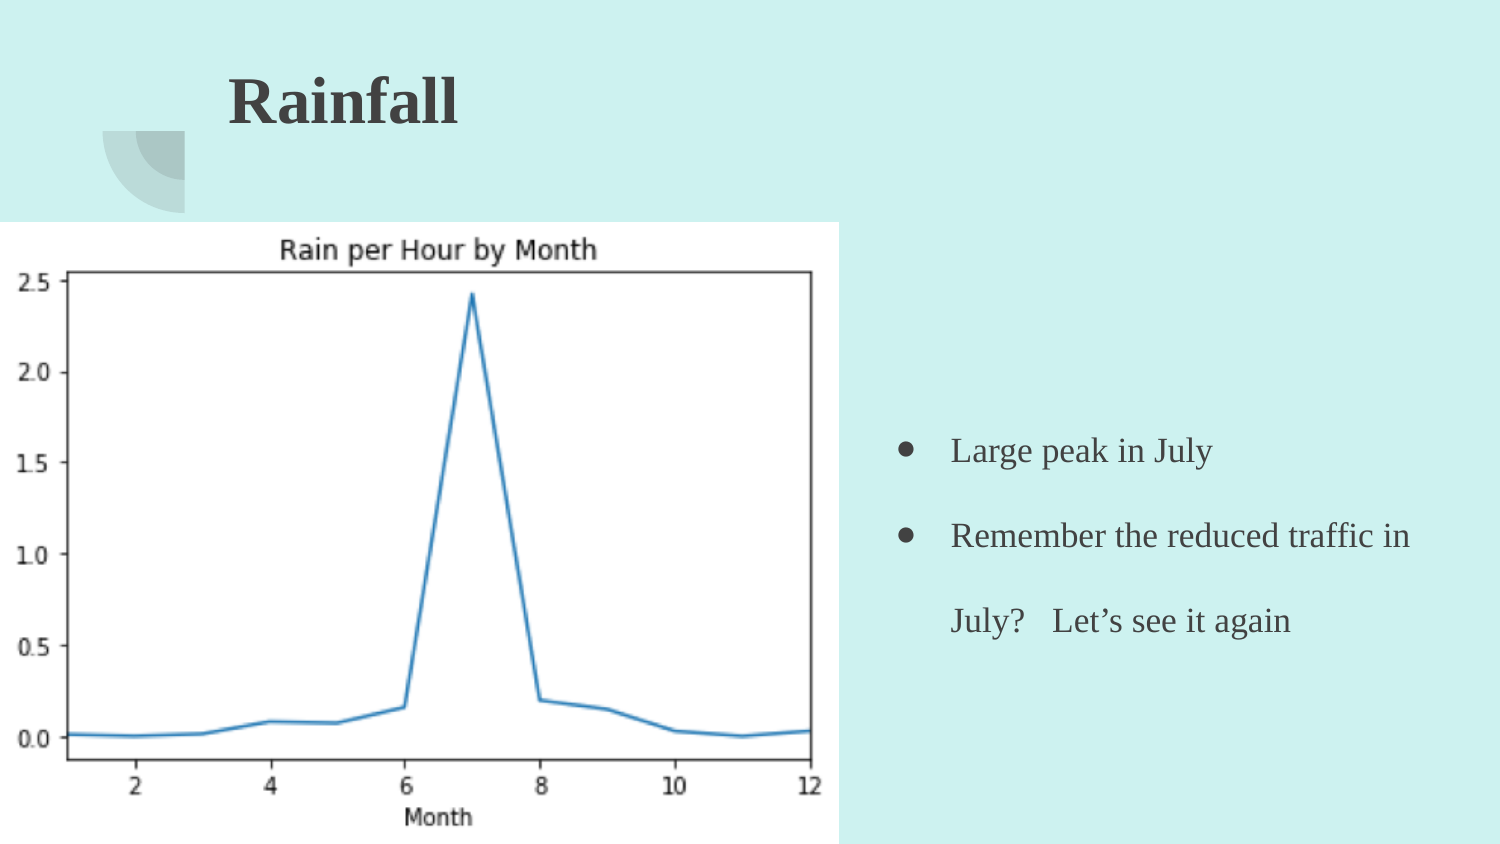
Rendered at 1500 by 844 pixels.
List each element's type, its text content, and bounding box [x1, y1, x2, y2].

list Large peak in July Remember the reduced traffic in July? Let’s see it again [875, 384, 1470, 715]
title Rainfall [213, 41, 1368, 206]
picture [0, 222, 840, 844]
